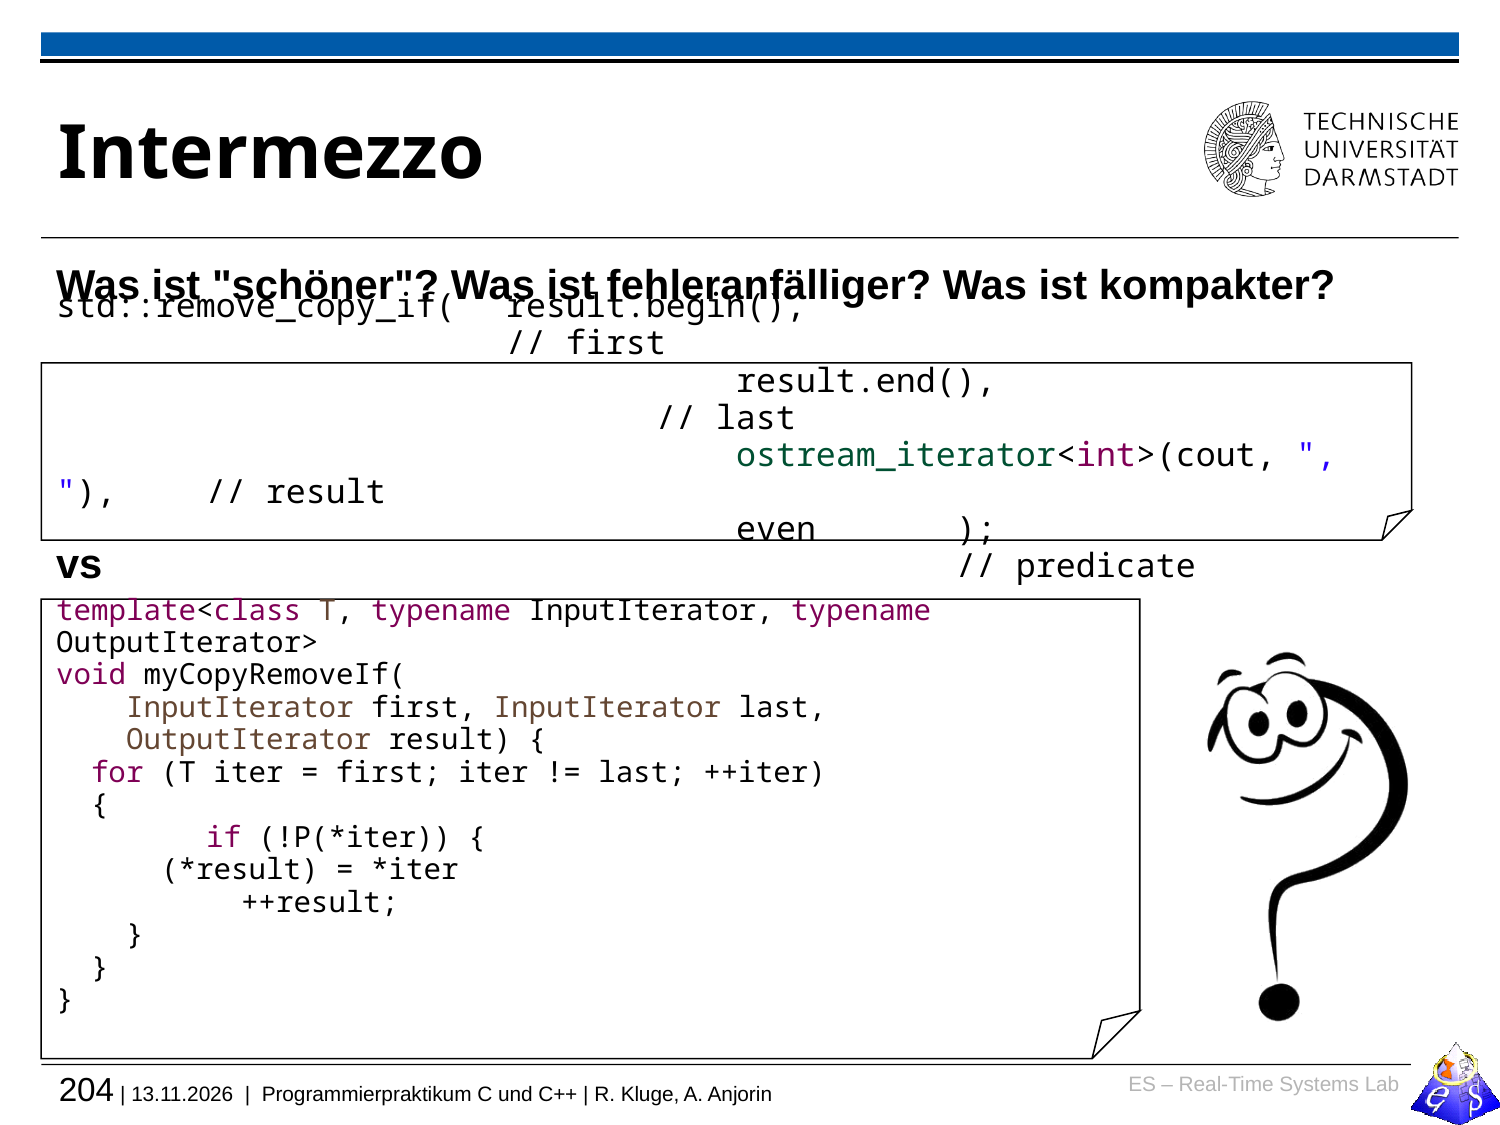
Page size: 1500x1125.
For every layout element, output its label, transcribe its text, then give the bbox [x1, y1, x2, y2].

text_box template<class T, typename InputIterator, typename OutputIterator> void myCopyRemoveIf( InputIterator first, InputIterator last, OutputIterator result) { for (T iter = first; iter != last; ++iter) { if (!P(*iter)) { (*result) = *iter ++result; } } } [41, 599, 1140, 1059]
text_box Was ist "schöner"? Was ist fehleranfälliger? Was ist kompakter? vs [41, 255, 1459, 596]
picture [1187, 84, 1483, 214]
picture [1128, 645, 1483, 1024]
title Intermezzo [58, 80, 1187, 218]
picture [1411, 1041, 1500, 1125]
text_box std::remove_copy_if( result.begin(), // first result.end(), // last ostream_iterator<int>(cout, ", "), // result even ); // predicate [41, 362, 1412, 541]
